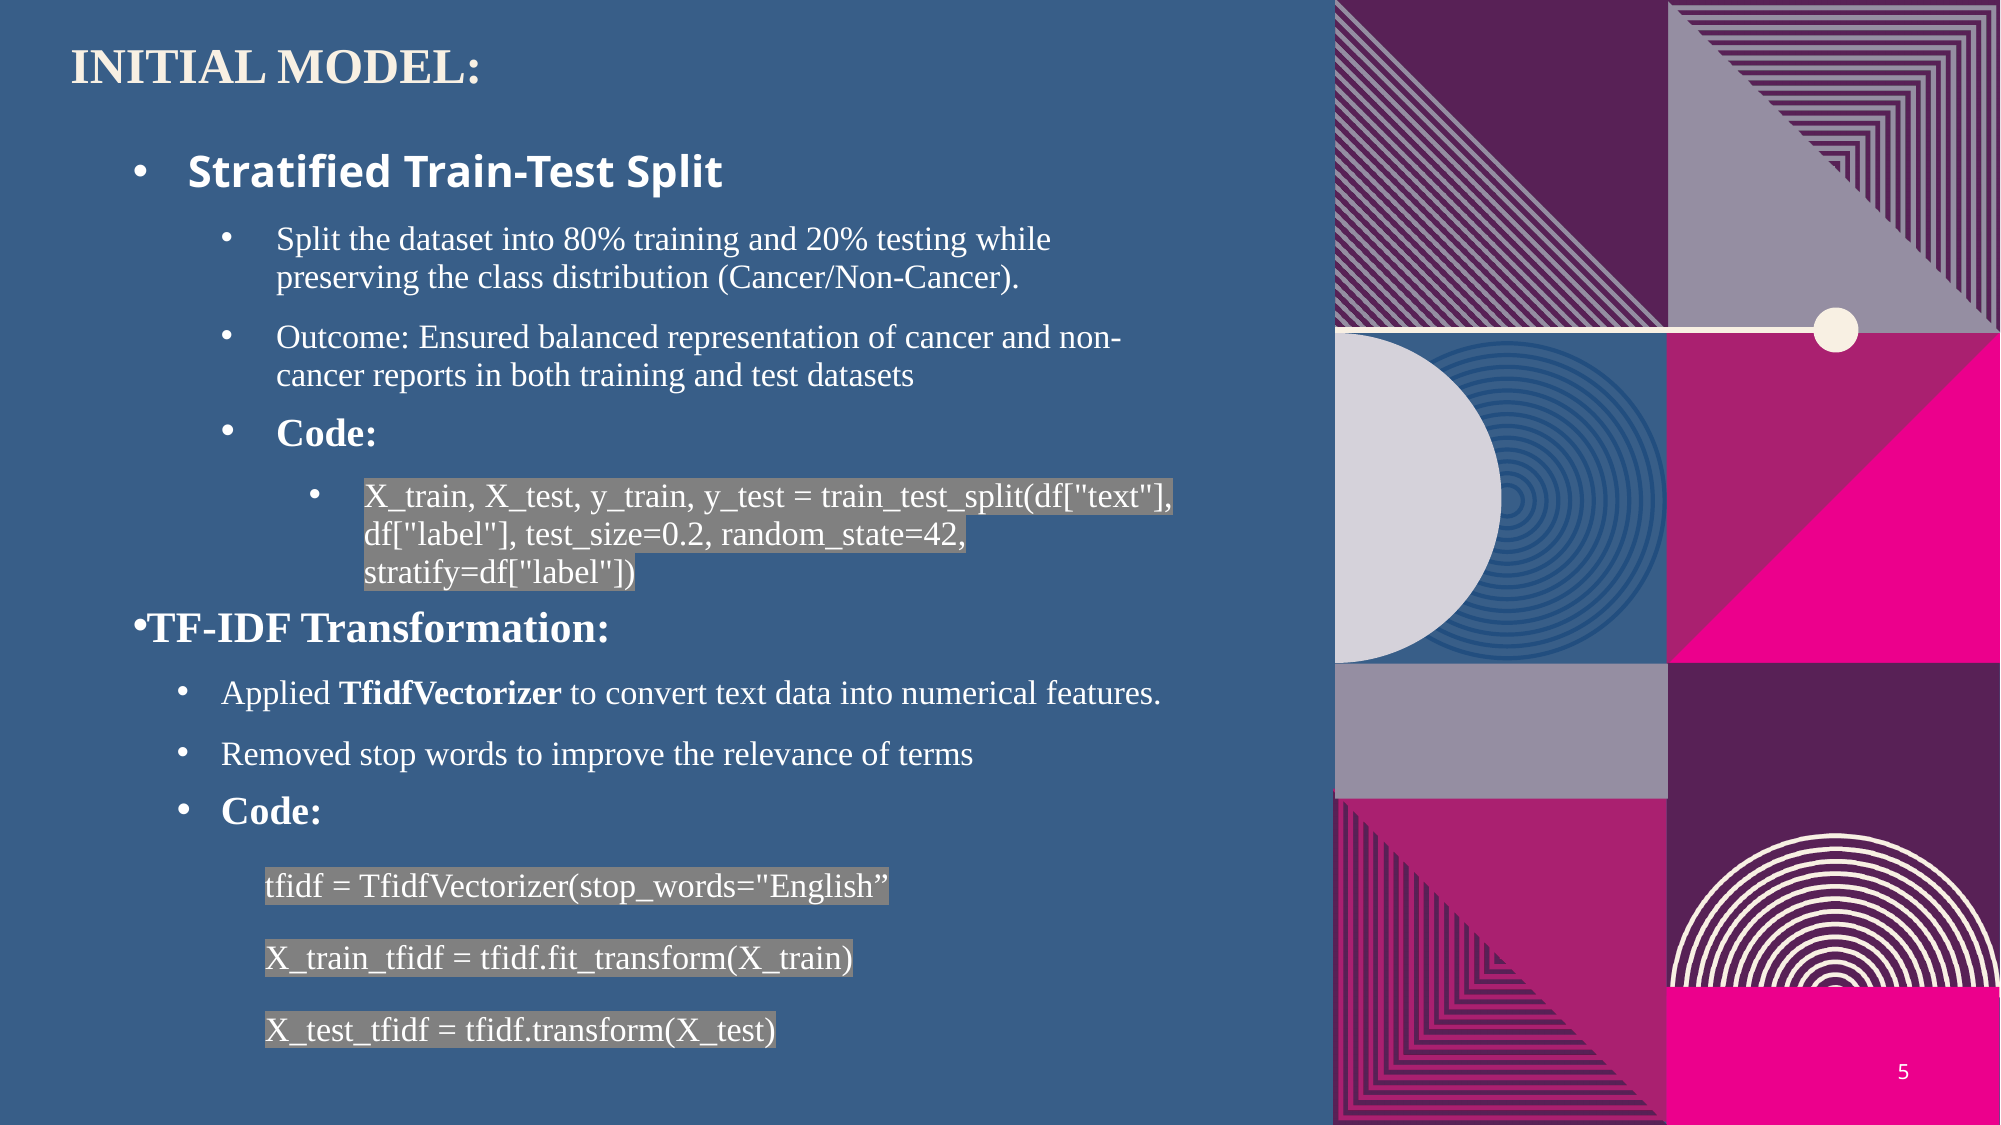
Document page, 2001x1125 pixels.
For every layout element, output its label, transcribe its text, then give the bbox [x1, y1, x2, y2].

picture [1333, 791, 1667, 1125]
list Stratified Train-Test Split Split the dataset into 80% training and 20% testing while preserving the class distribution (Cancer/Non-Cancer). Outcome: Ensured balanced representation of cancer and non-cancer reports in both training and test datasets Code: X_train, X_test, y_train, y_test = train_test_split(df["text"], df["label"], test_size=0.2, random_state=42, stratify=df["label"]) TF-IDF Transformation: Applied TfidfVectorizer to convert text data into numerical features. Removed stop words to improve the relevance of terms Code: tfidf = TfidfVectorizer(stop_words="English” X_train_tfidf = tfidf.fit_transform(X_train) X_test_tfidf = tfidf.transform(X_test) [117, 151, 1201, 1073]
picture [1669, 833, 2001, 998]
picture [1335, 0, 2001, 333]
slide_number 5 [1849, 1042, 1925, 1103]
title INITIAL MODEL: [55, 32, 1137, 172]
